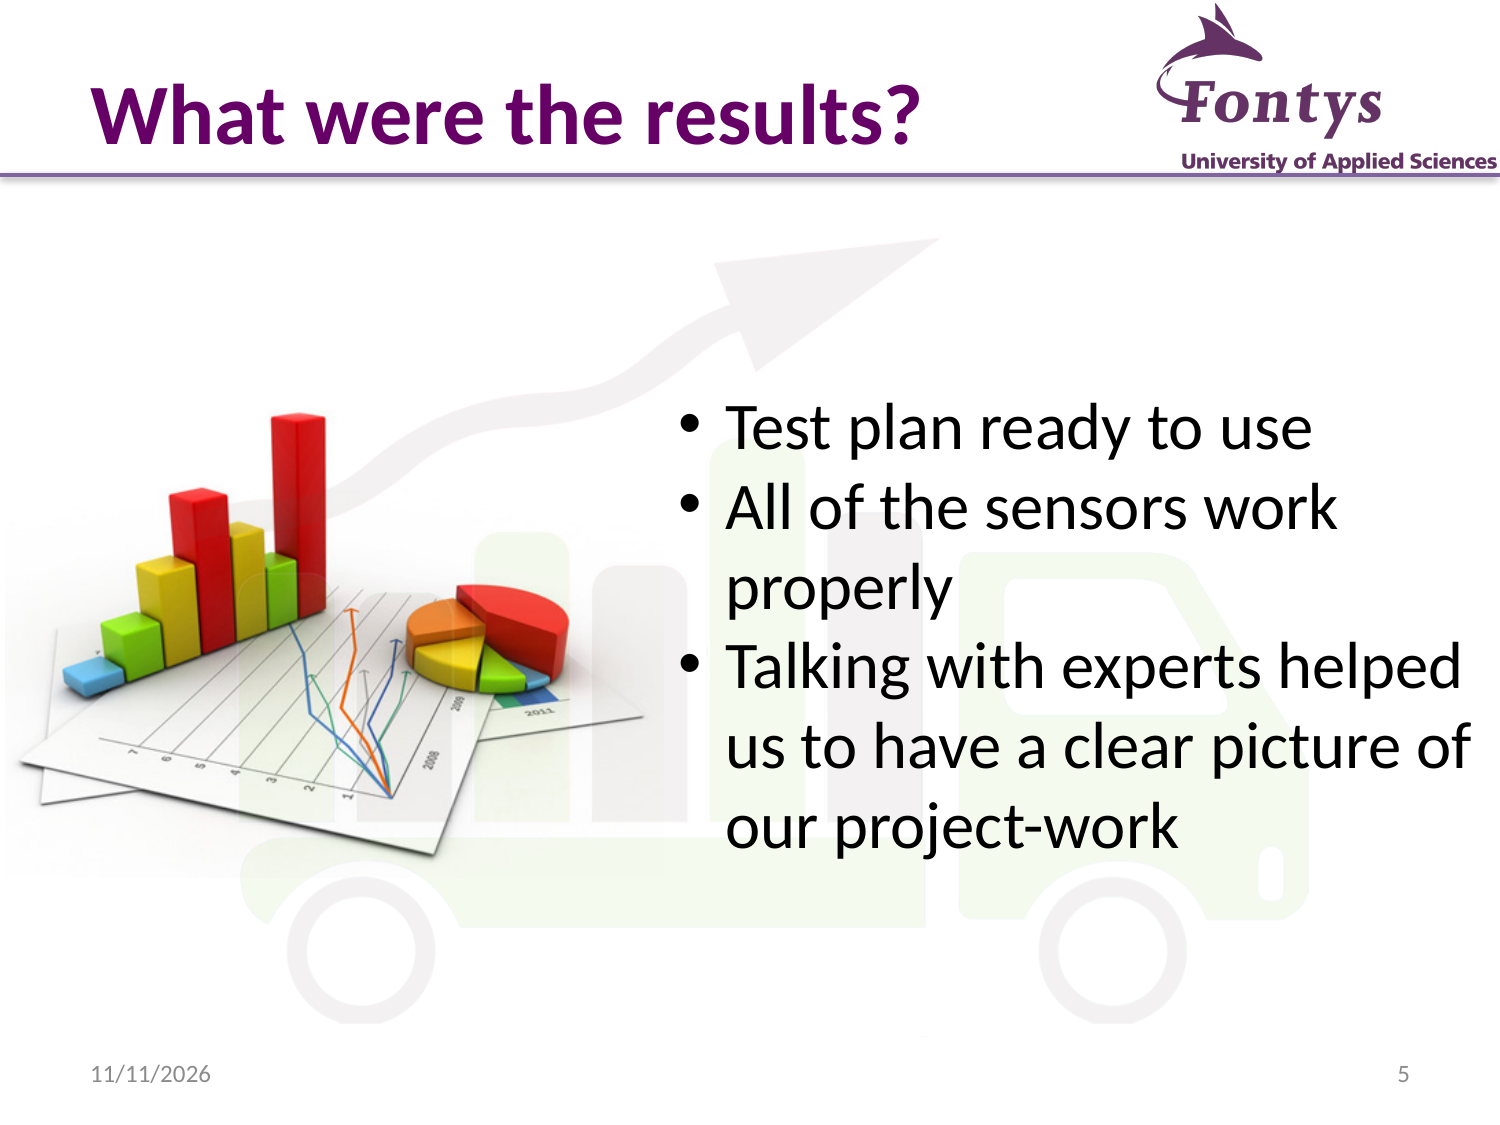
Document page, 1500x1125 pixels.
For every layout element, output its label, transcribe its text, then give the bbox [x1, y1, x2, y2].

slide_number 5 [1074, 1046, 1425, 1103]
text_box Test plan ready to use All of the sensors work properly Talking with experts helped us to have a clear picture of our project-work [1440, 375, 1500, 950]
title What were the results? [75, 45, 940, 174]
picture [1152, 0, 1500, 175]
picture [5, 226, 1437, 1037]
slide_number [75, 1042, 425, 1103]
